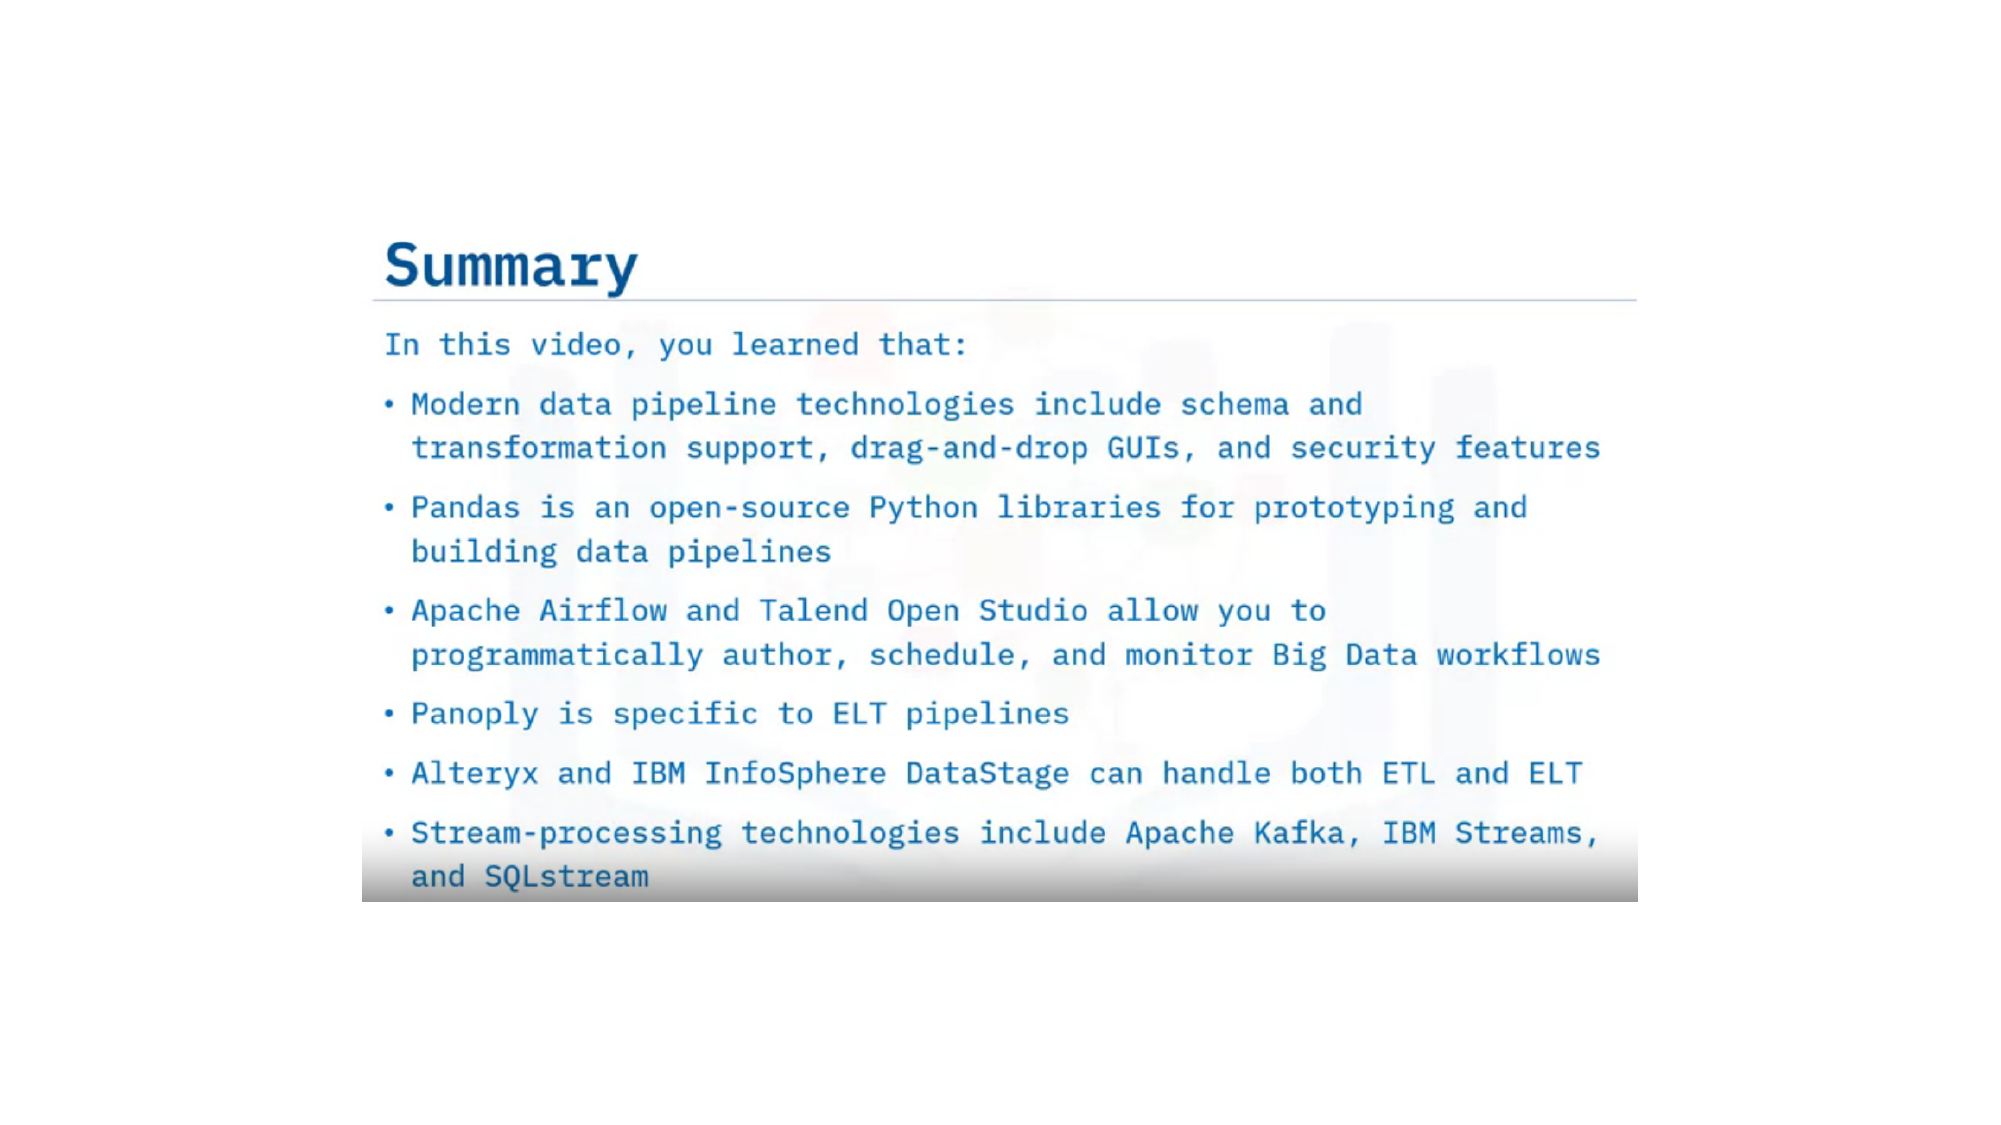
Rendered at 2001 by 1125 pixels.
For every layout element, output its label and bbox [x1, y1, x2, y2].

picture [362, 223, 1638, 902]
